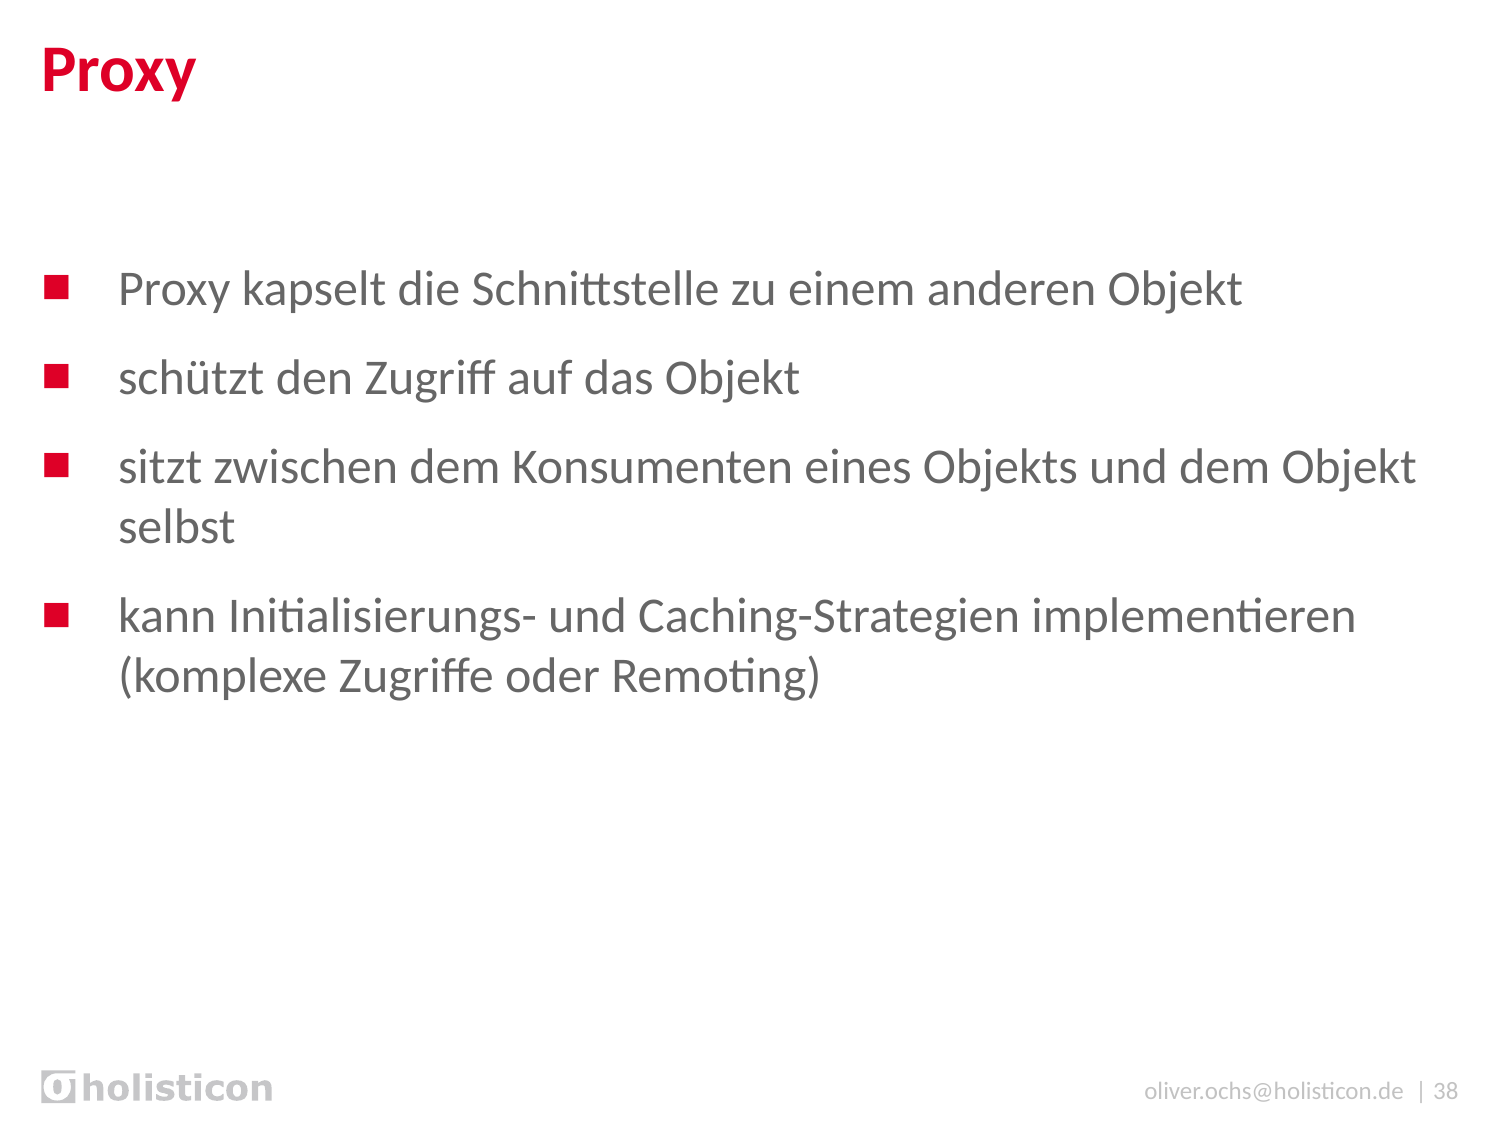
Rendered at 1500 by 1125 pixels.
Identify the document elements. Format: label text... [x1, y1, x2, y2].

title Proxy [41, 24, 1436, 188]
list Proxy kapselt die Schnittstelle zu einem anderen Objekt schützt den Zugriff auf das Objekt sitzt zwischen dem Konsumenten eines Objekts und dem Objekt selbst kann Initialisierungs- und Caching-Strategien implementieren (komplexe Zugriffe oder Remoting) [41, 255, 1436, 973]
